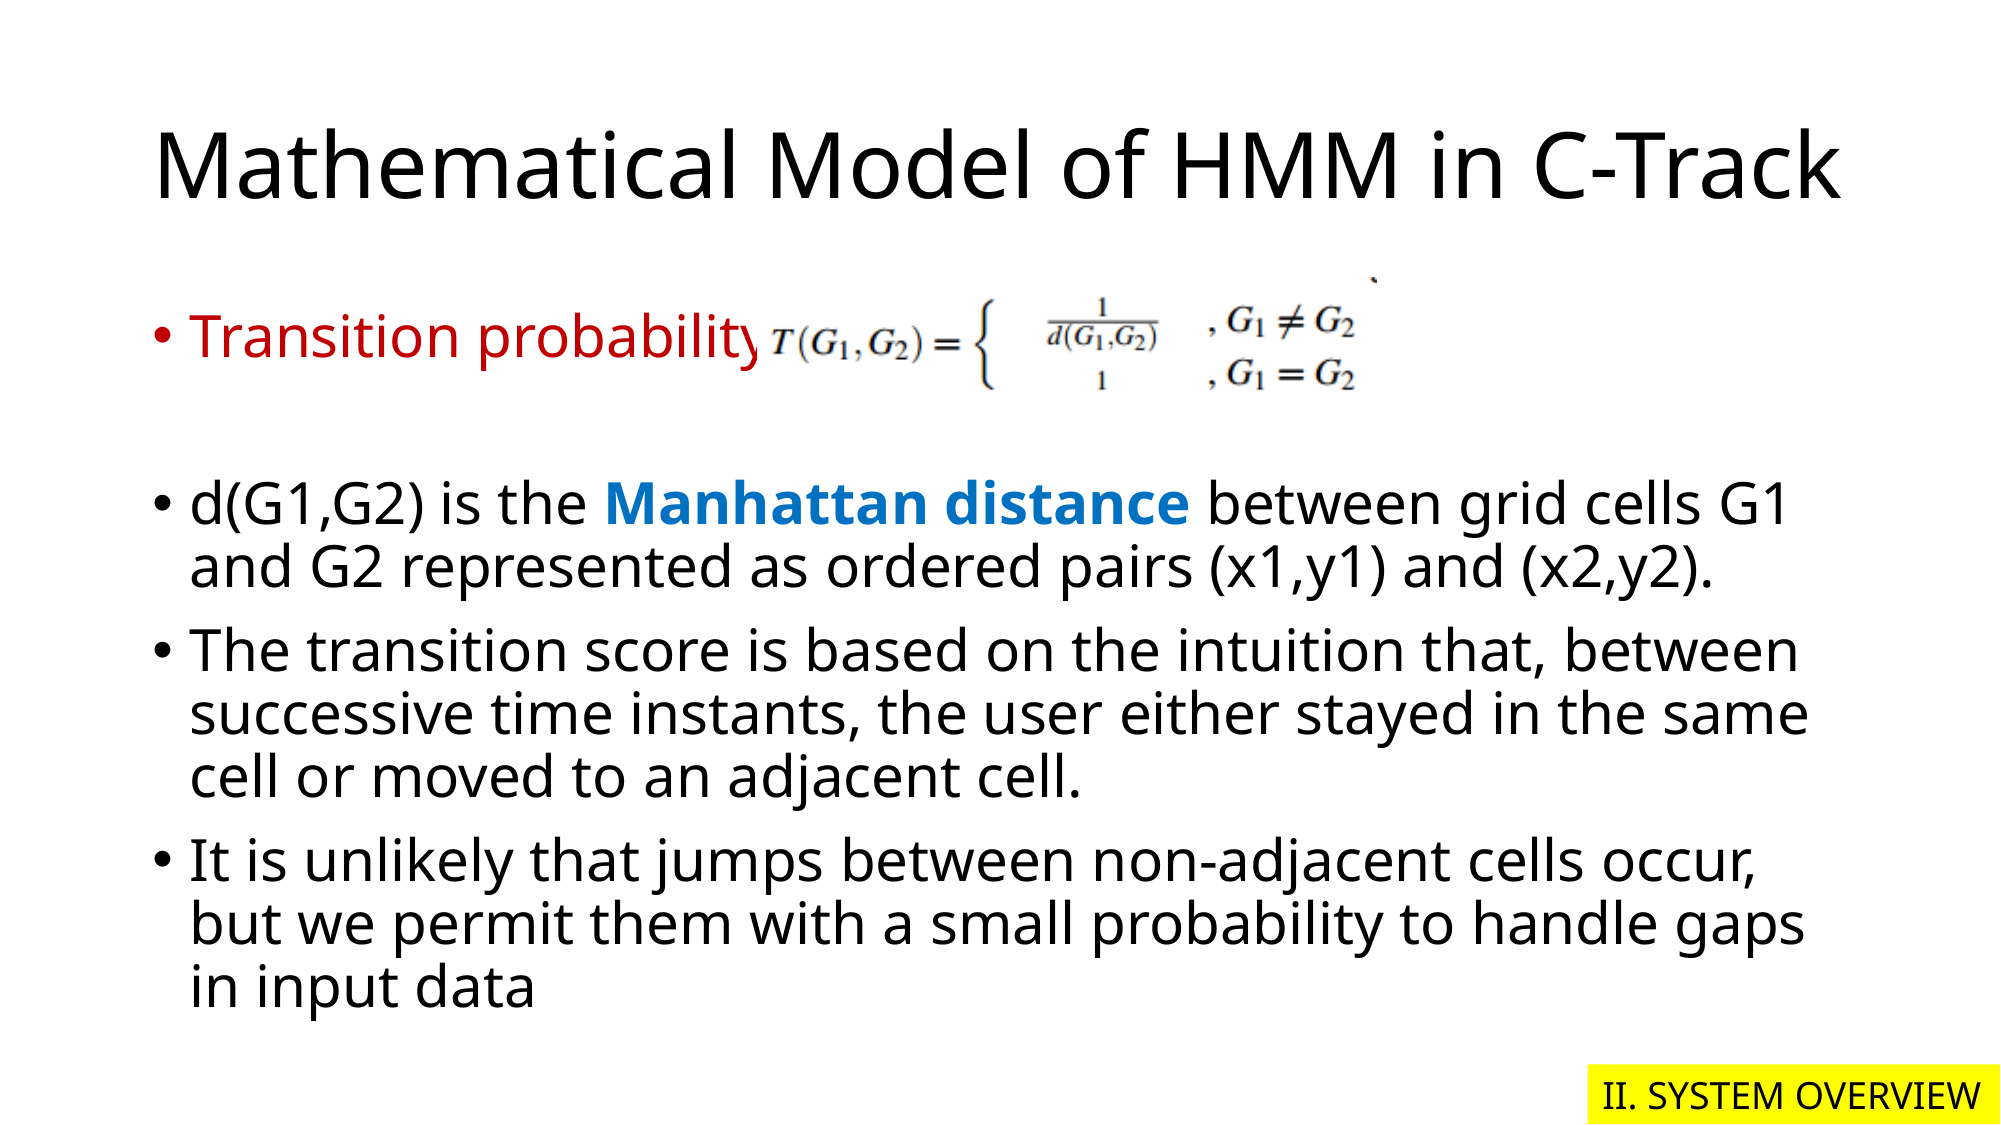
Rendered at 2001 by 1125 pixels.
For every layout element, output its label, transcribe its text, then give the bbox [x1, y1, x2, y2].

text_box Mathematical Model of HMM in C-Track [137, 59, 1863, 278]
text_box II. SYSTEM OVERVIEW [1587, 1064, 2000, 1125]
text_box Transition probability d(G1,G2) is the Manhattan distance between grid cells G1 and G2 represented as ordered pairs (x1,y1) and (x2,y2). The transition score is based on the intuition that, between successive time instants, the user either stayed in the same cell or moved to an adjacent cell. It is unlikely that jumps between non-adjacent cells occur, but we permit them with a small probability to handle gaps in input data [137, 299, 1863, 1014]
picture [757, 277, 1377, 409]
